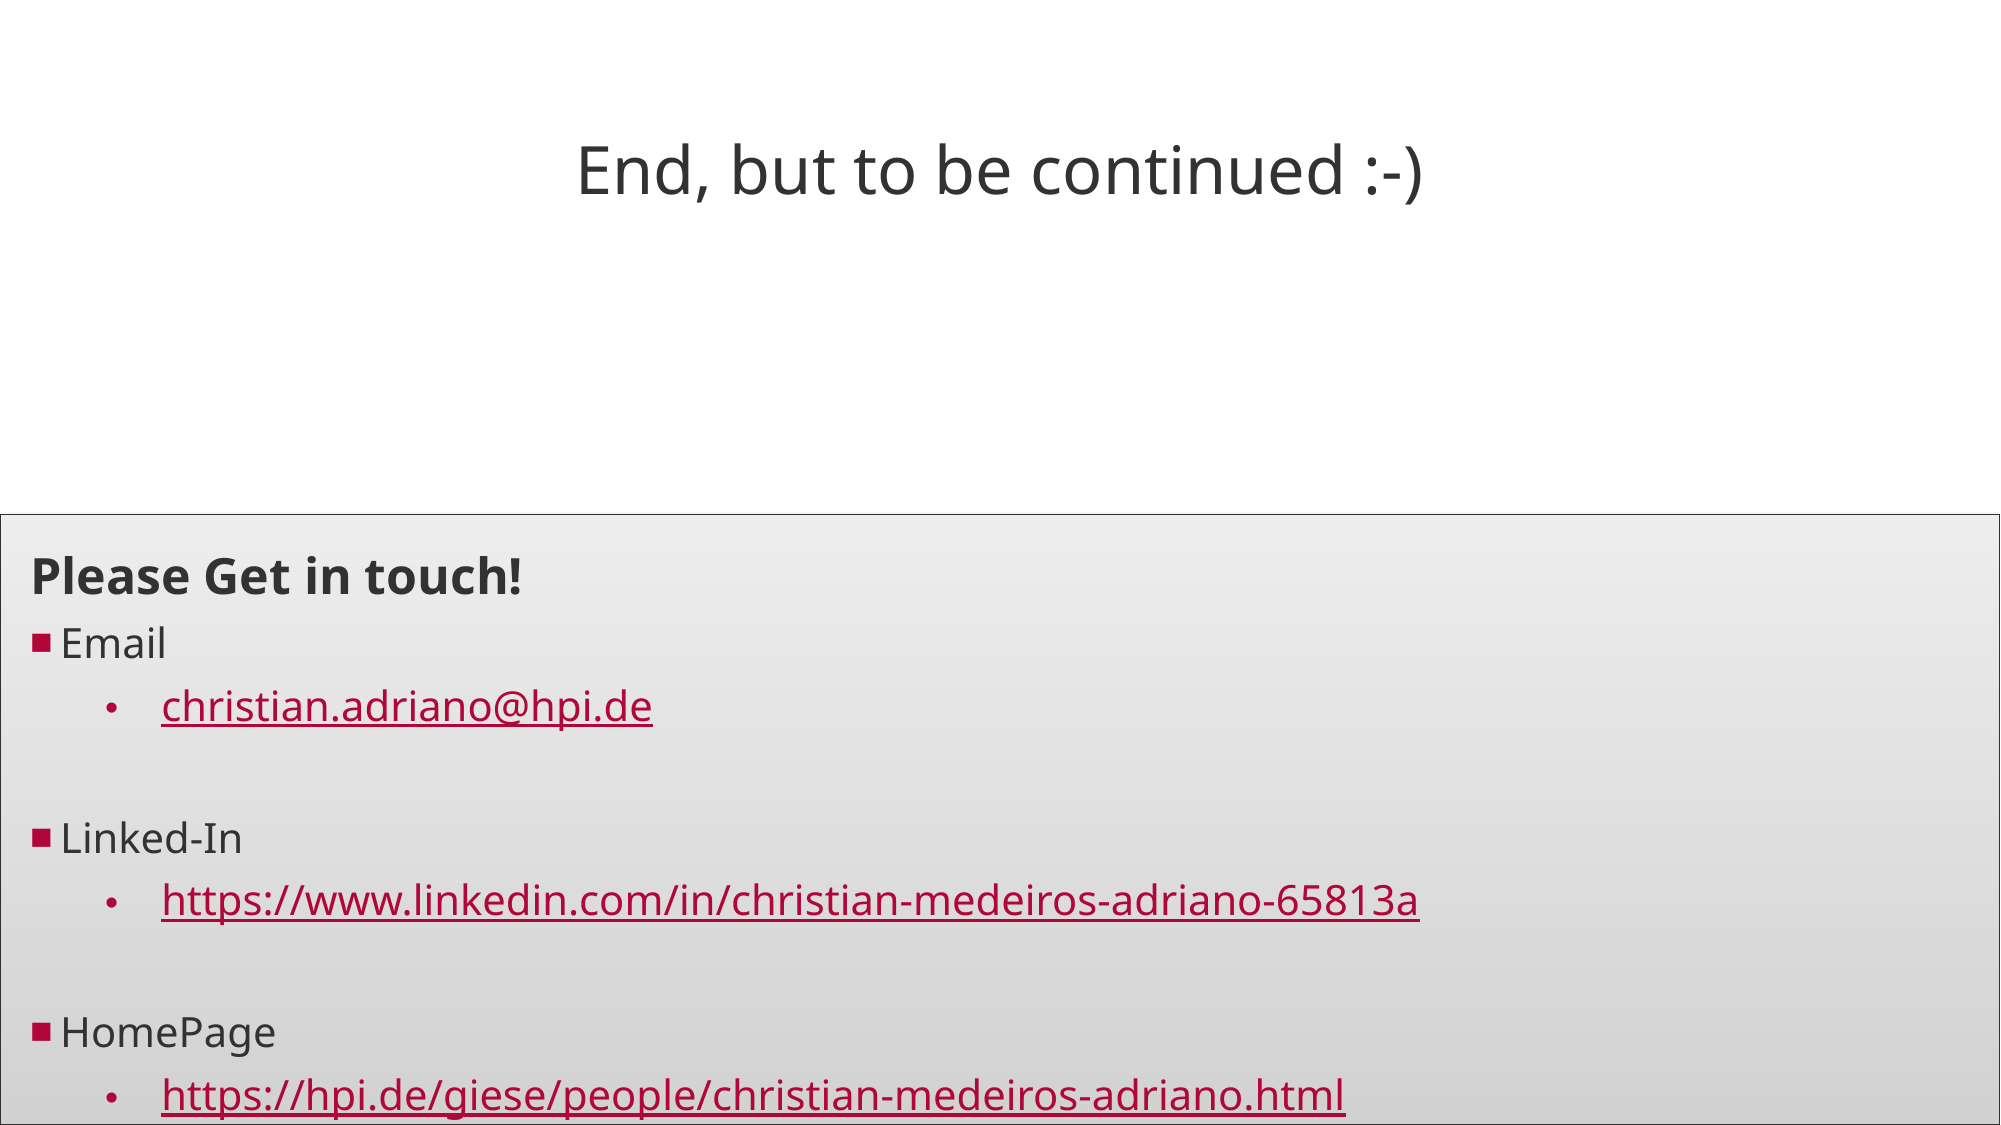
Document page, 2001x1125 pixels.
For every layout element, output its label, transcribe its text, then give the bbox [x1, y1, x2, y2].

title End, but to be continued :-) [79, 85, 1921, 250]
text_box Please Get in touch! Email christian.adriano@hpi.de Linked-In https://www.linkedin.com/in/christian-medeiros-adriano-65813a HomePage https://hpi.de/giese/people/christian-medeiros-adriano.html [0, 514, 2000, 1125]
